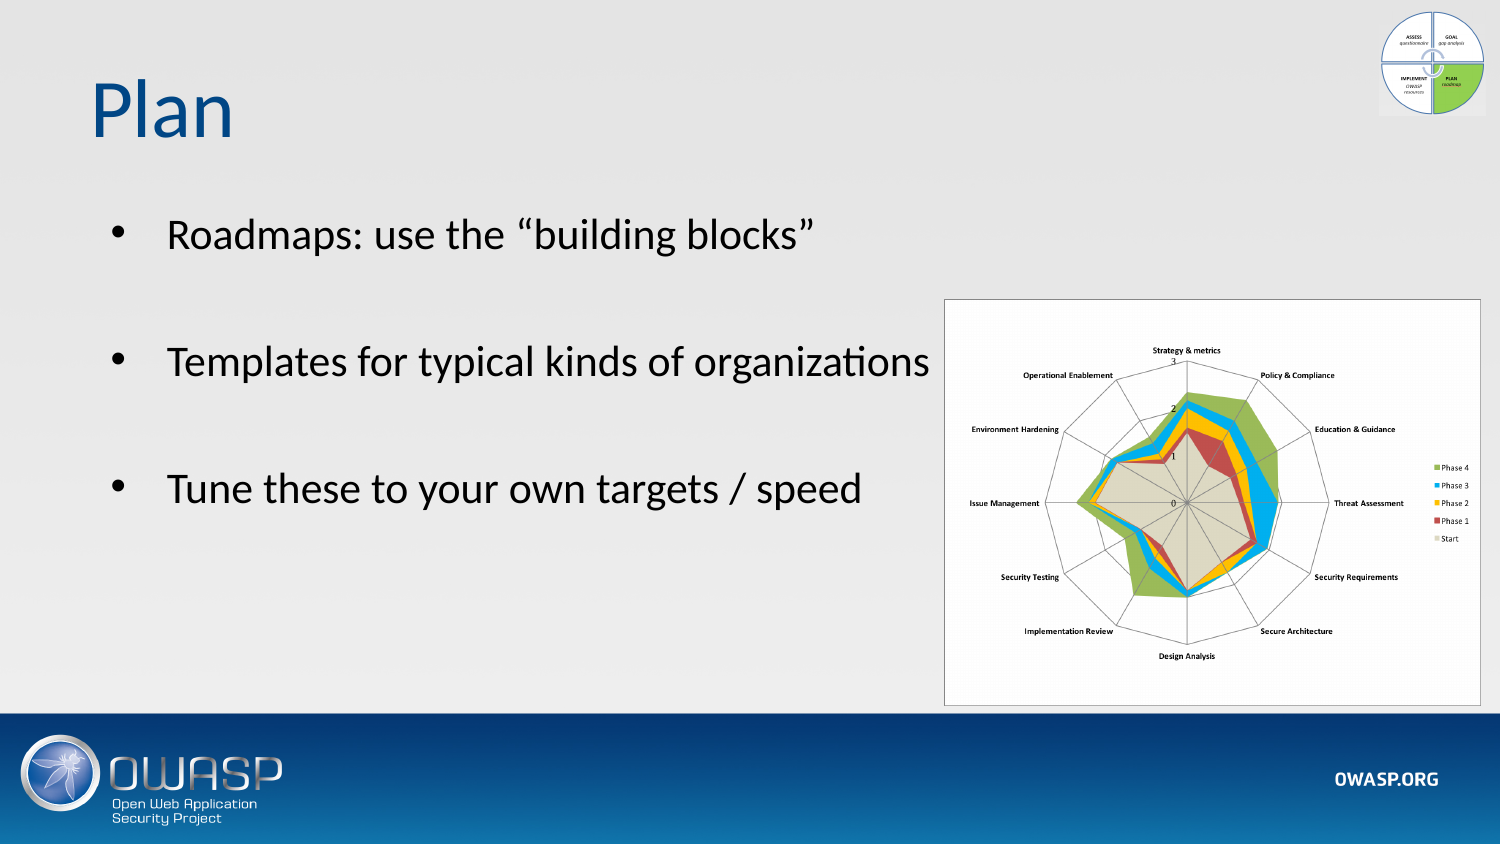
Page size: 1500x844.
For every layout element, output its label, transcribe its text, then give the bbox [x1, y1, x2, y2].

text_box Roadmaps: use the “building blocks” Templates for typical kinds of organizations Tune these to your own targets / speed [74, 197, 1425, 706]
title Plan [75, 33, 1425, 175]
picture [0, 0, 1500, 844]
